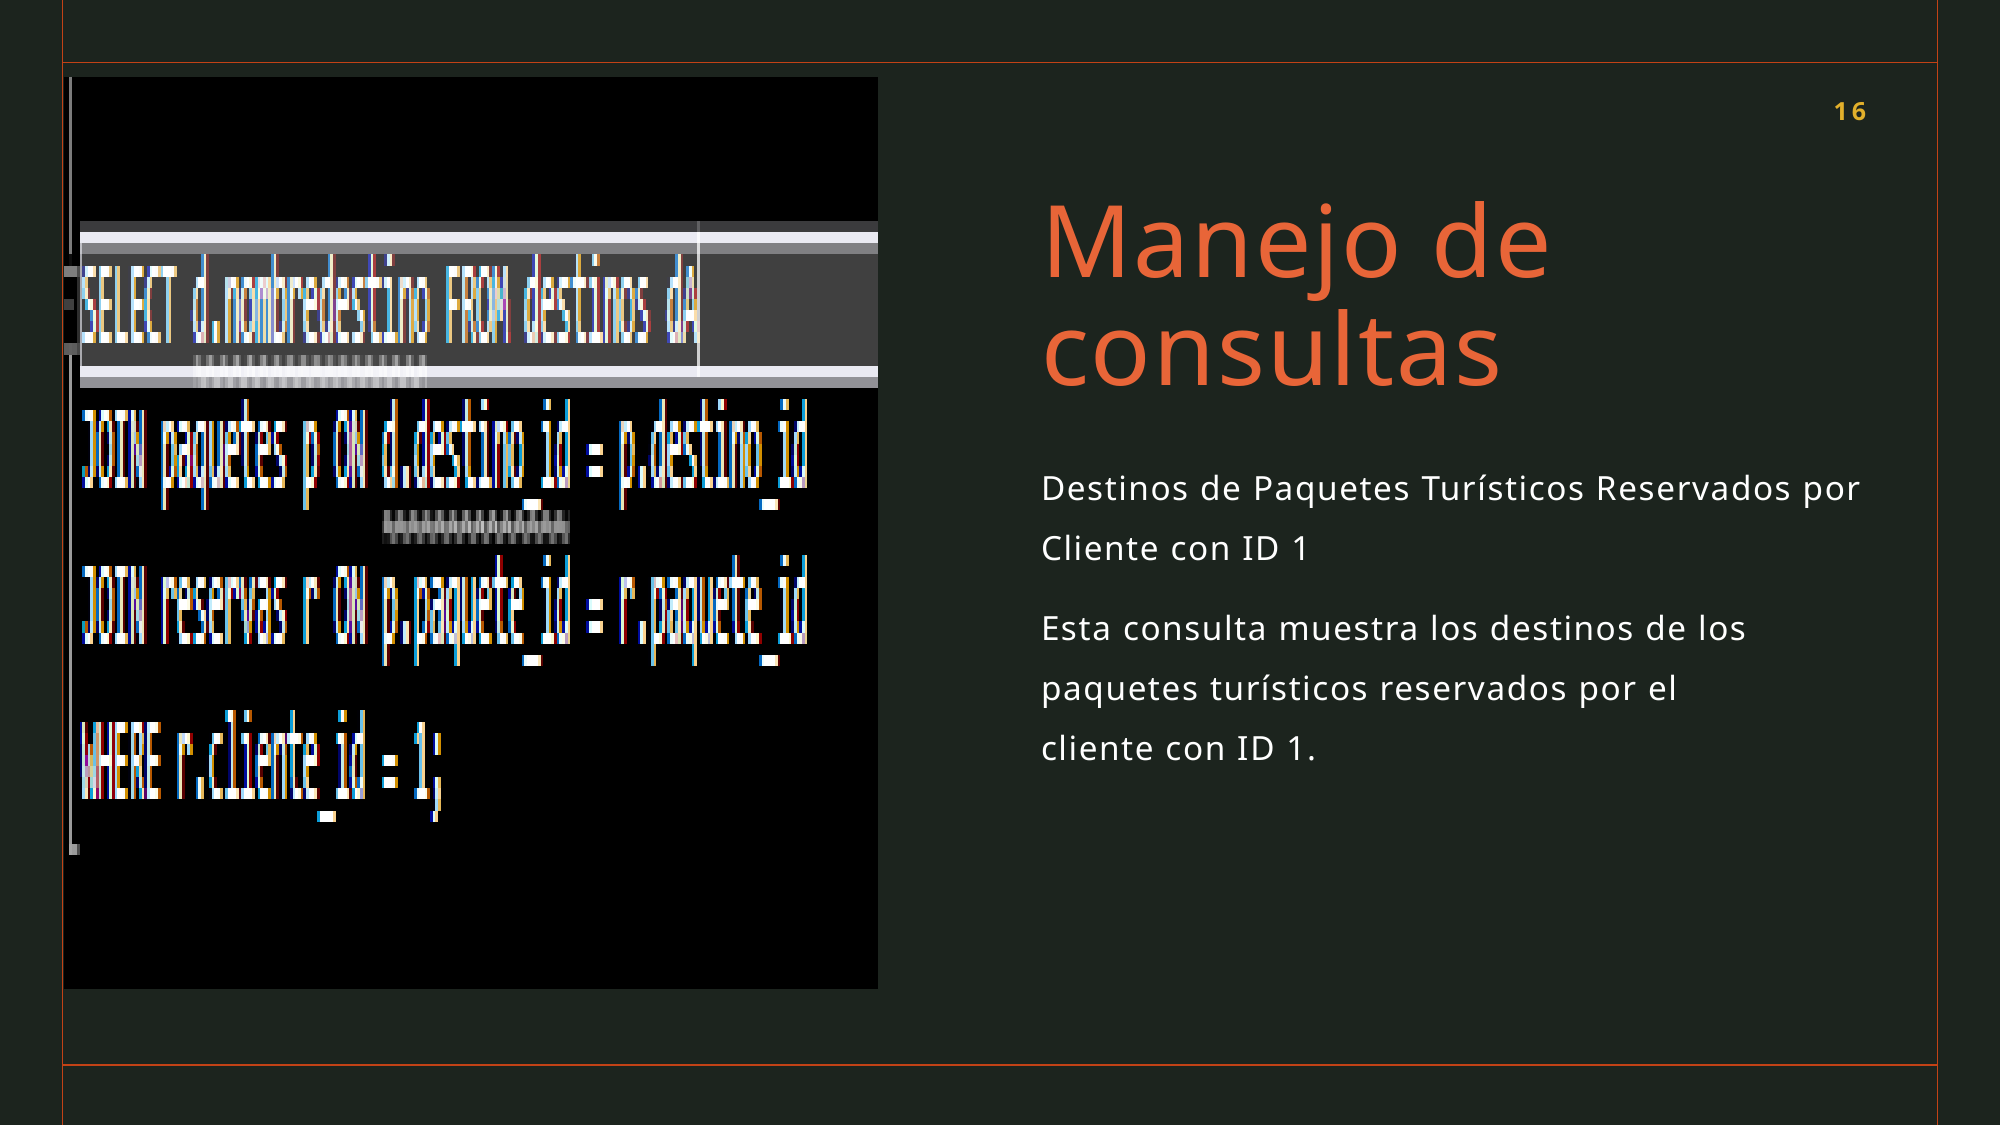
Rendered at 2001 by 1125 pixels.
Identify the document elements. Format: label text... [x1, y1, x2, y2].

picture [64, 77, 878, 989]
slide_number 16 [1237, 82, 1882, 143]
title Manejo de consultas [1026, 158, 1881, 439]
list Destinos de Paquetes Turísticos Reservados por Cliente con ID 1 Esta consulta muestra los destinos de los paquetes turísticos reservados por el cliente con ID 1. [1026, 439, 1881, 989]
